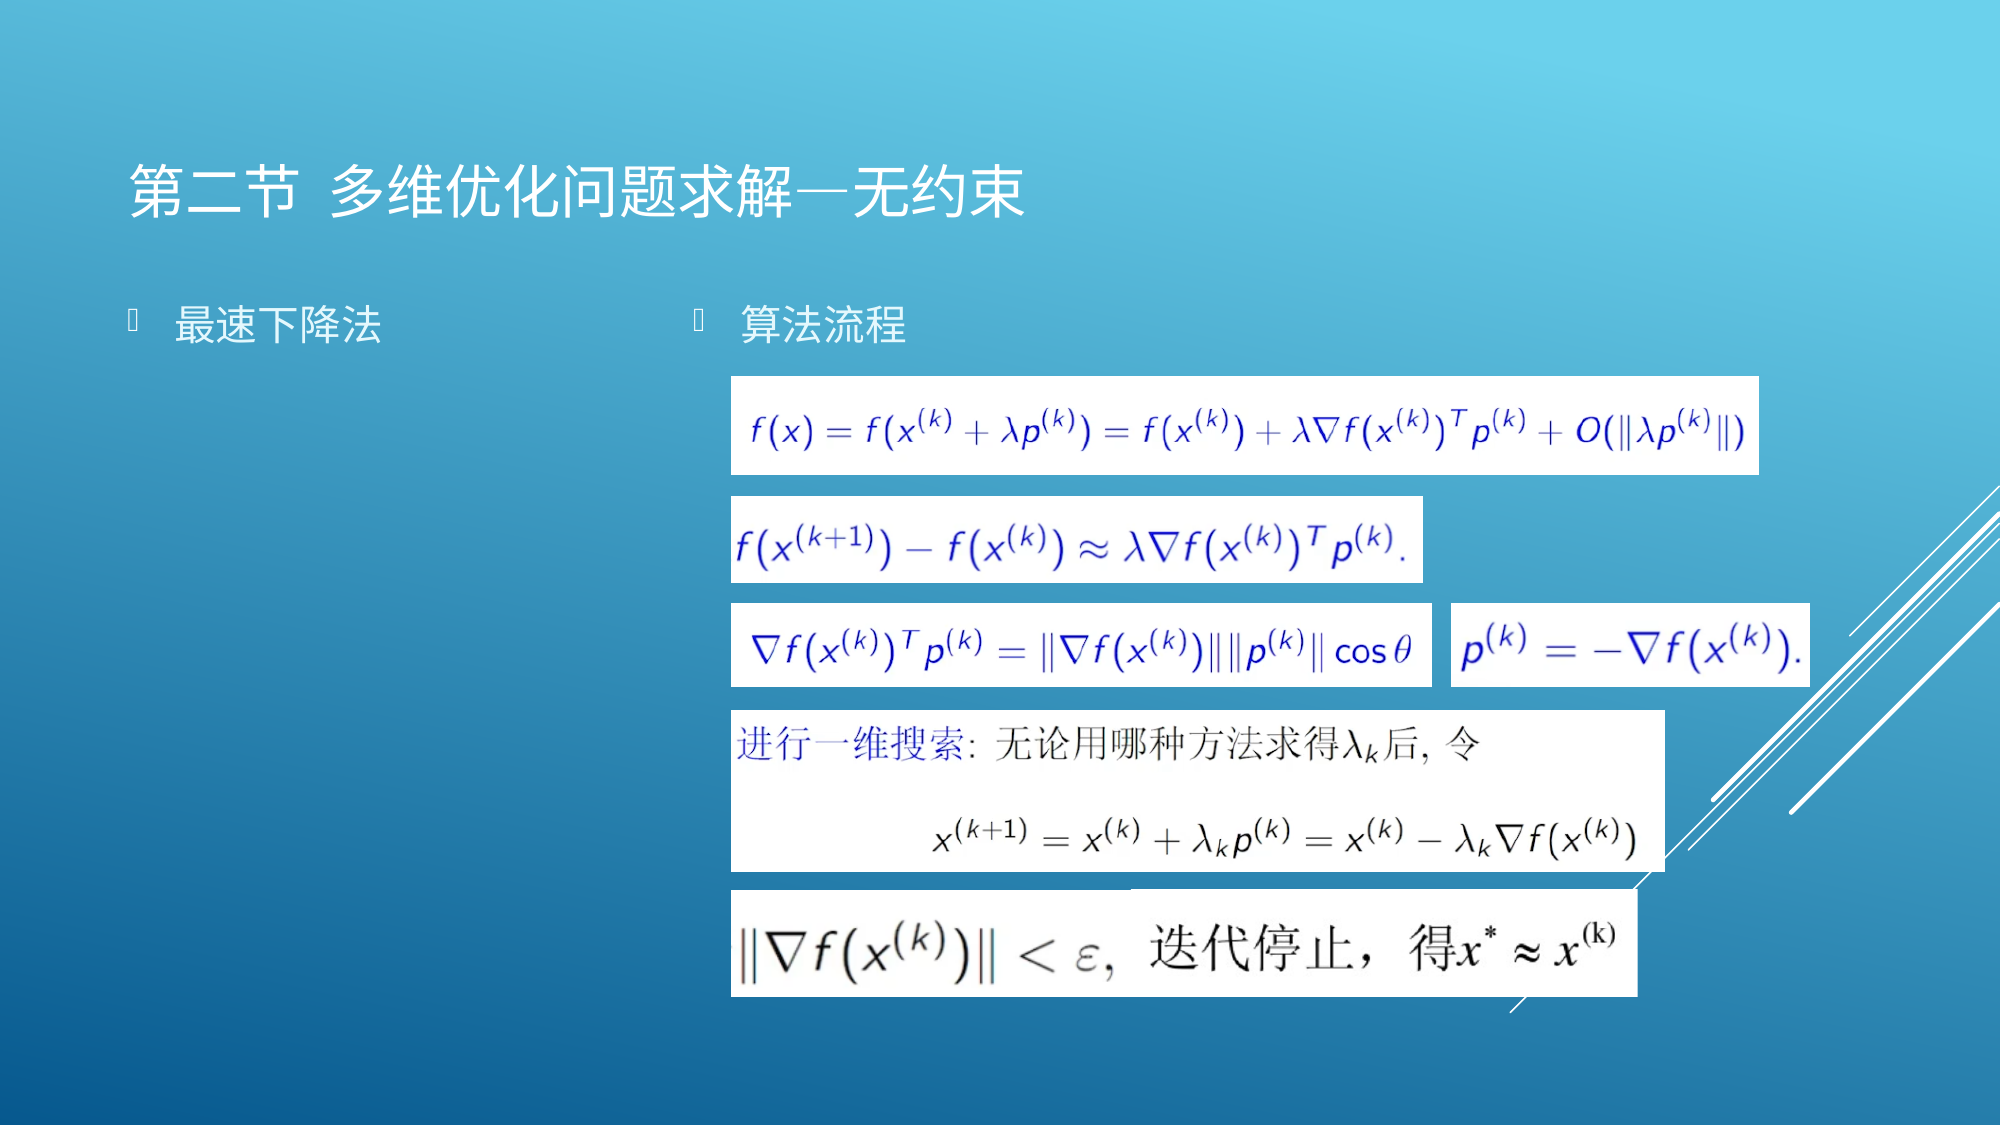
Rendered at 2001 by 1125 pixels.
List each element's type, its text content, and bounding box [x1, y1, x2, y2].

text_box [730, 889, 1638, 997]
picture [730, 376, 1759, 475]
text_box 算法流程 [678, 290, 2000, 986]
picture [730, 495, 1423, 583]
picture [730, 710, 1665, 872]
list 最速下降法 [112, 290, 678, 986]
picture [730, 603, 1432, 688]
title 第二节 多维优化问题求解—无约束 [112, 112, 1513, 268]
picture [1451, 603, 1810, 688]
